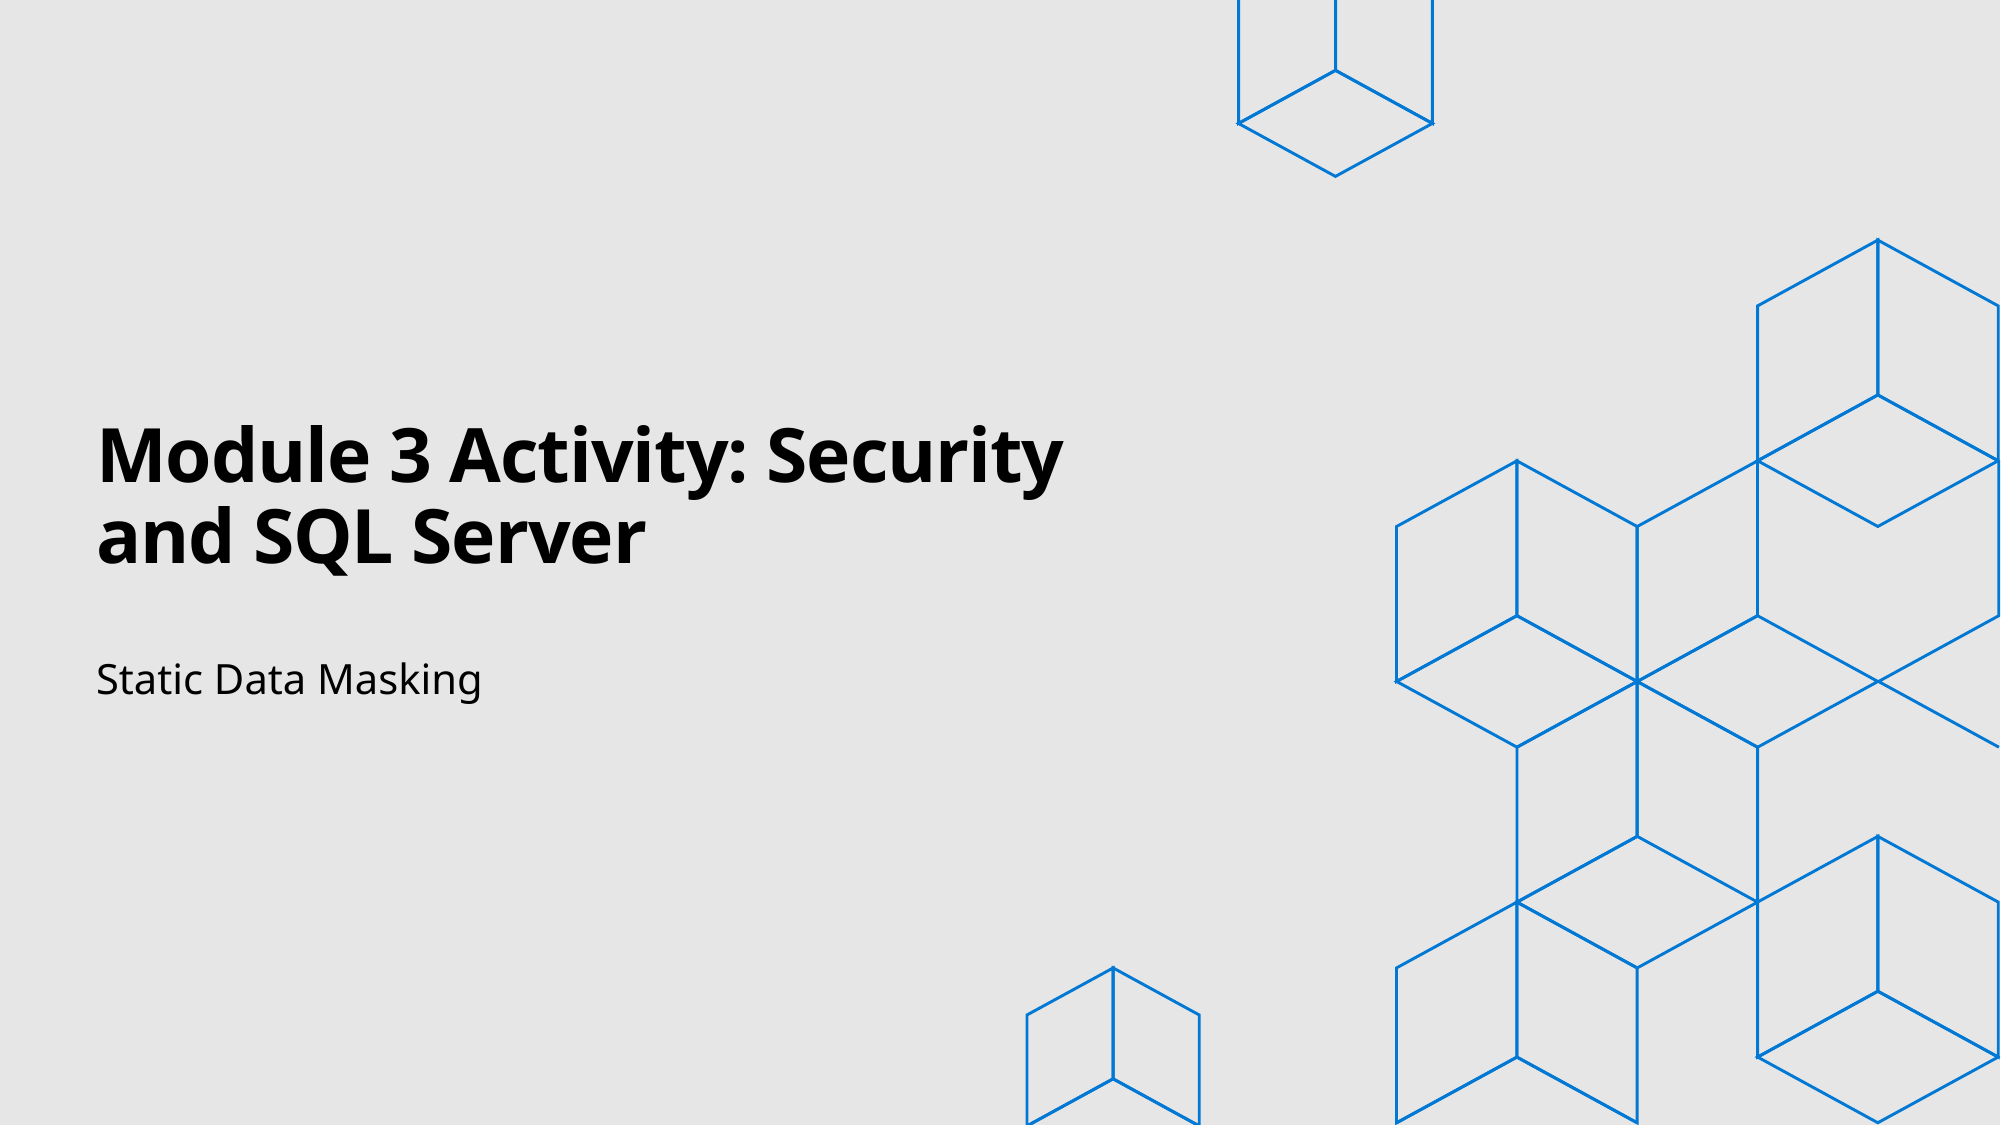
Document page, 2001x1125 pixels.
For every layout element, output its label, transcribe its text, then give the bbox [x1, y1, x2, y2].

title Module 3 Activity: Security and SQL Server [96, 415, 1146, 580]
list Static Data Masking [96, 652, 1146, 703]
